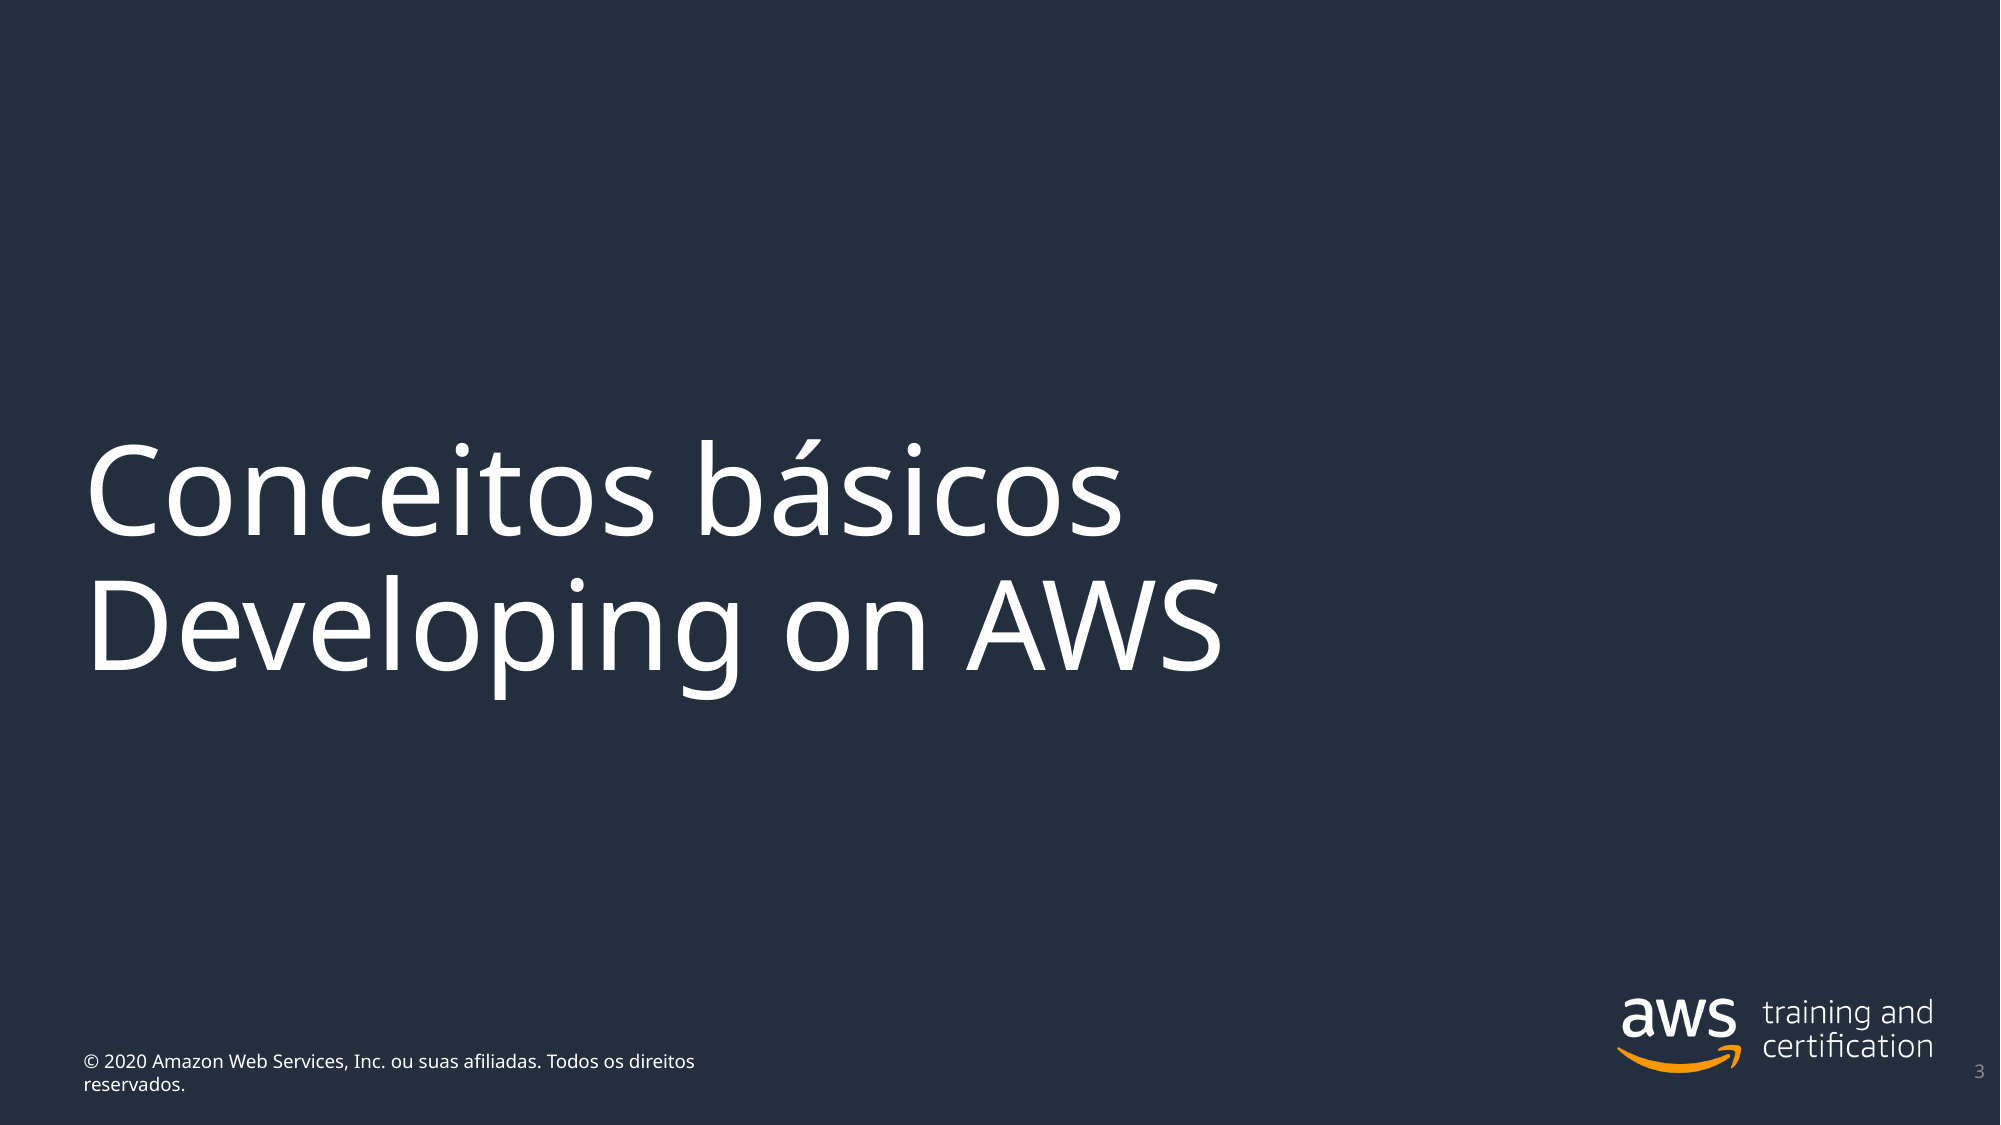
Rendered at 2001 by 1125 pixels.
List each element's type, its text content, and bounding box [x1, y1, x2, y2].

slide_number 3 [1550, 1042, 2000, 1103]
footer © 2020 Amazon Web Services, Inc. ou suas afiliadas. Todos os direitos reservados. [68, 1042, 800, 1103]
picture [1617, 998, 1932, 1042]
title Conceitos básicos Developing on AWS [68, 523, 1932, 602]
